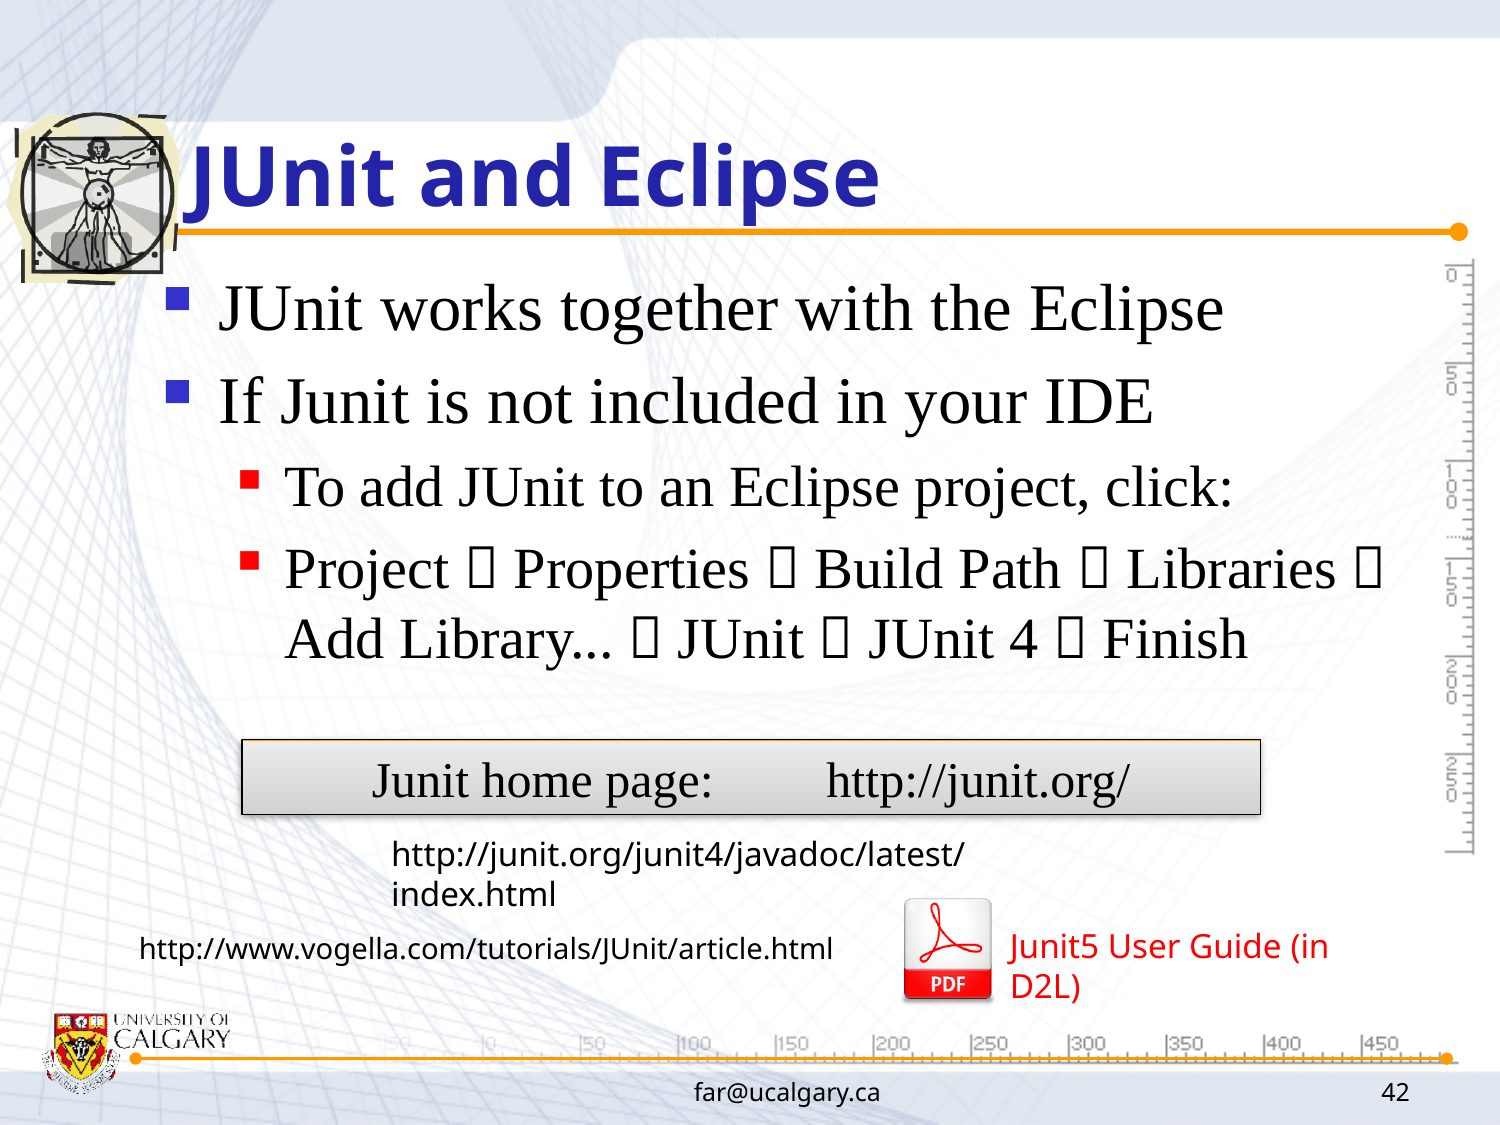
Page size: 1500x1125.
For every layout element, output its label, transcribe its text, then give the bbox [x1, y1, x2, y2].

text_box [897, 891, 1417, 1007]
footer far@ucalgary.ca [549, 1051, 1026, 1118]
list JUnit works together with the Eclipse If Junit is not included in your IDE To add JUnit to an Eclipse project, click: Project  Properties  Build Path  Libraries  Add Library...  JUnit  JUnit 4  Finish [147, 255, 1461, 1000]
picture [0, 0, 1500, 1125]
title JUnit and Eclipse [174, 42, 1468, 231]
text_box http://junit.org/junit4/javadoc/latest/index.html [376, 825, 1127, 921]
slide_number 42 [1112, 1051, 1426, 1118]
text_box Junit home page: http://junit.org/ [241, 739, 1261, 815]
text_box http://www.vogella.com/tutorials/JUnit/article.html [123, 922, 874, 973]
